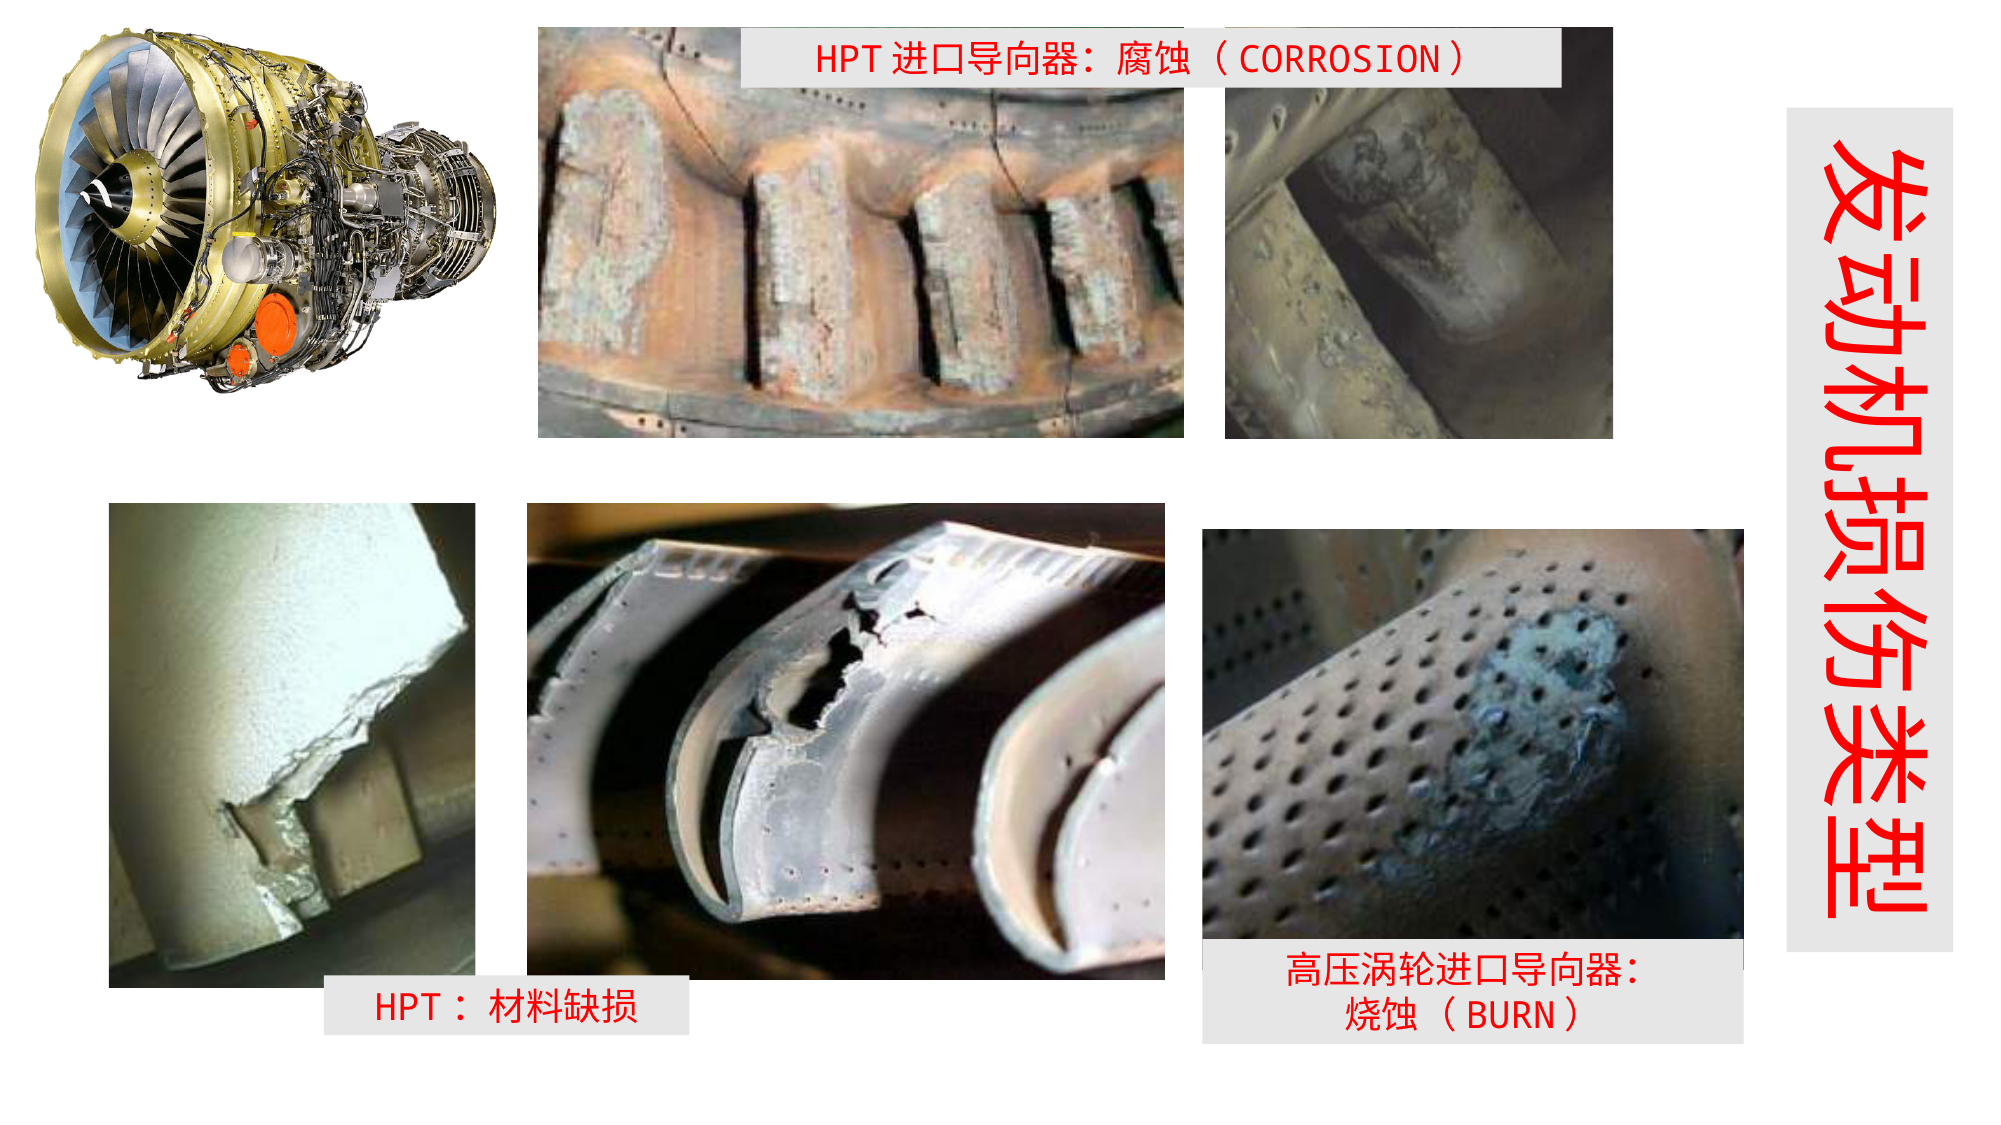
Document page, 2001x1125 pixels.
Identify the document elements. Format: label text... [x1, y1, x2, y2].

picture [538, 27, 1184, 438]
picture [527, 503, 1165, 980]
picture [108, 503, 476, 988]
picture [35, 27, 497, 394]
text_box HPT：材料缺损 [323, 975, 690, 1036]
picture [1202, 529, 1744, 970]
text_box 高压涡轮进口导向器： 烧蚀（BURN） [1202, 970, 1744, 1044]
text_box HPT进口导向器：腐蚀（CORROSION） [1184, 27, 1225, 88]
picture [1225, 27, 1614, 439]
text_box 发动机损伤类型 [1786, 107, 1954, 953]
